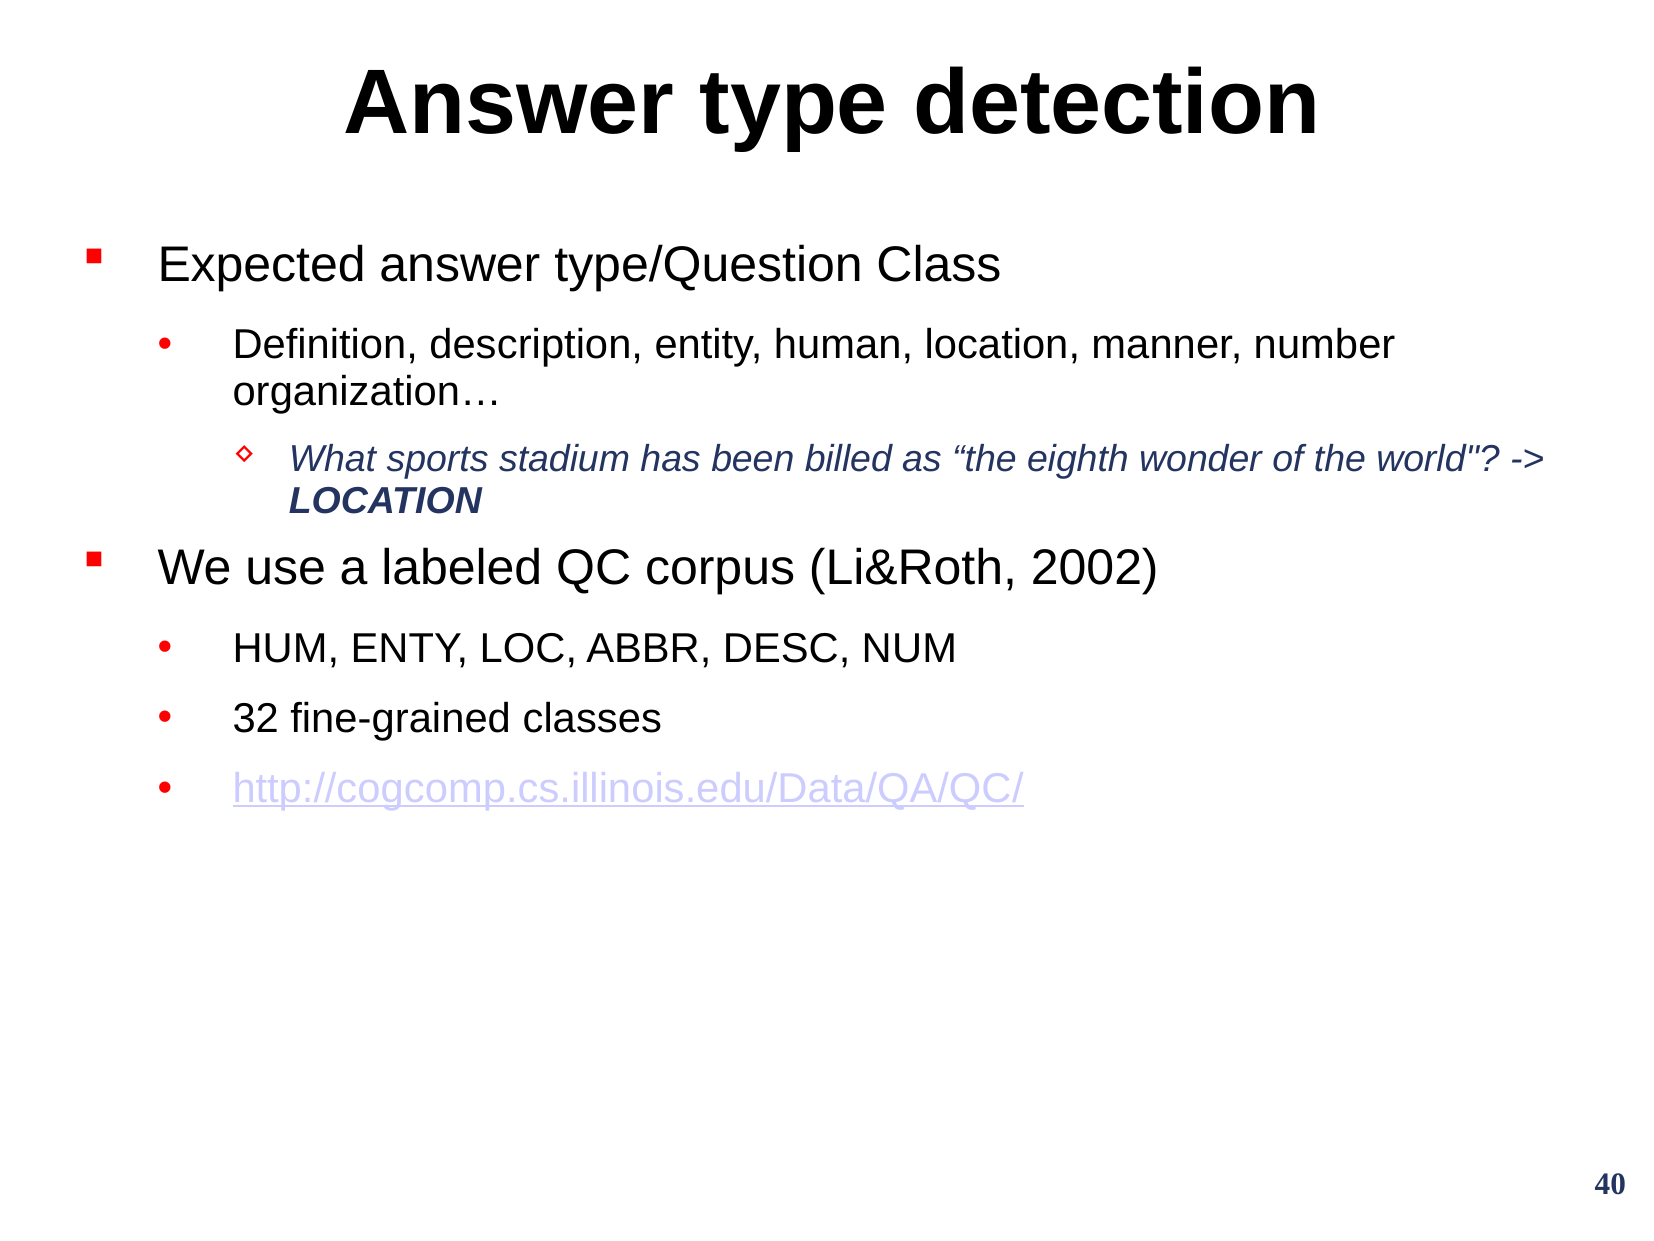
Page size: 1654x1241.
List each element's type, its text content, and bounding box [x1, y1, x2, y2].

slide_number 40 [1494, 1167, 1627, 1200]
title Answer type detection [88, 56, 1577, 150]
list Expected answer type/Question Class Definition, description, entity, human, location, manner, number organization… What sports stadium has been billed as “the eighth wonder of the world"? -> LOCATION We use a labeled QC corpus (Li&Roth, 2002) HUM, ENTY, LOC, ABBR, DESC, NUM 32 fine-grained classes http://cogcomp.cs.illinois.edu/Data/QA/QC/ [82, 232, 1571, 1091]
